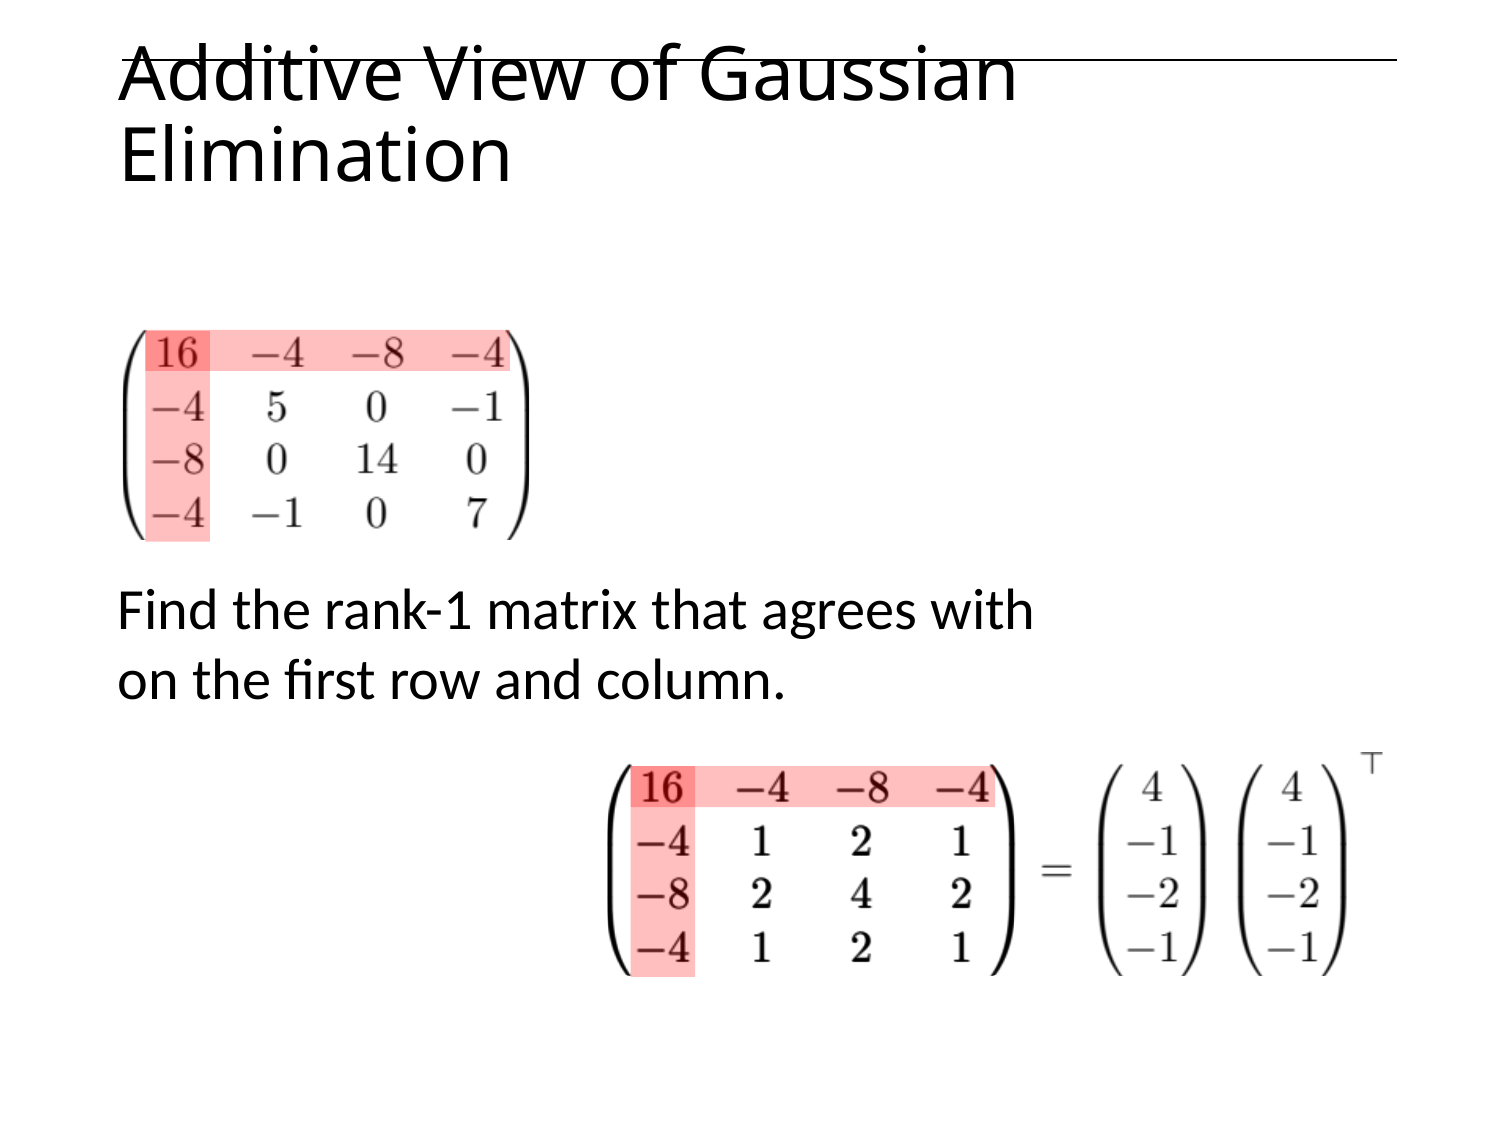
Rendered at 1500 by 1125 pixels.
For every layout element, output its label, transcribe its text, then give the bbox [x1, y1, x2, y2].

picture [122, 329, 530, 540]
picture [607, 752, 1383, 976]
title Additive View of Gaussian Elimination [103, 8, 1397, 226]
